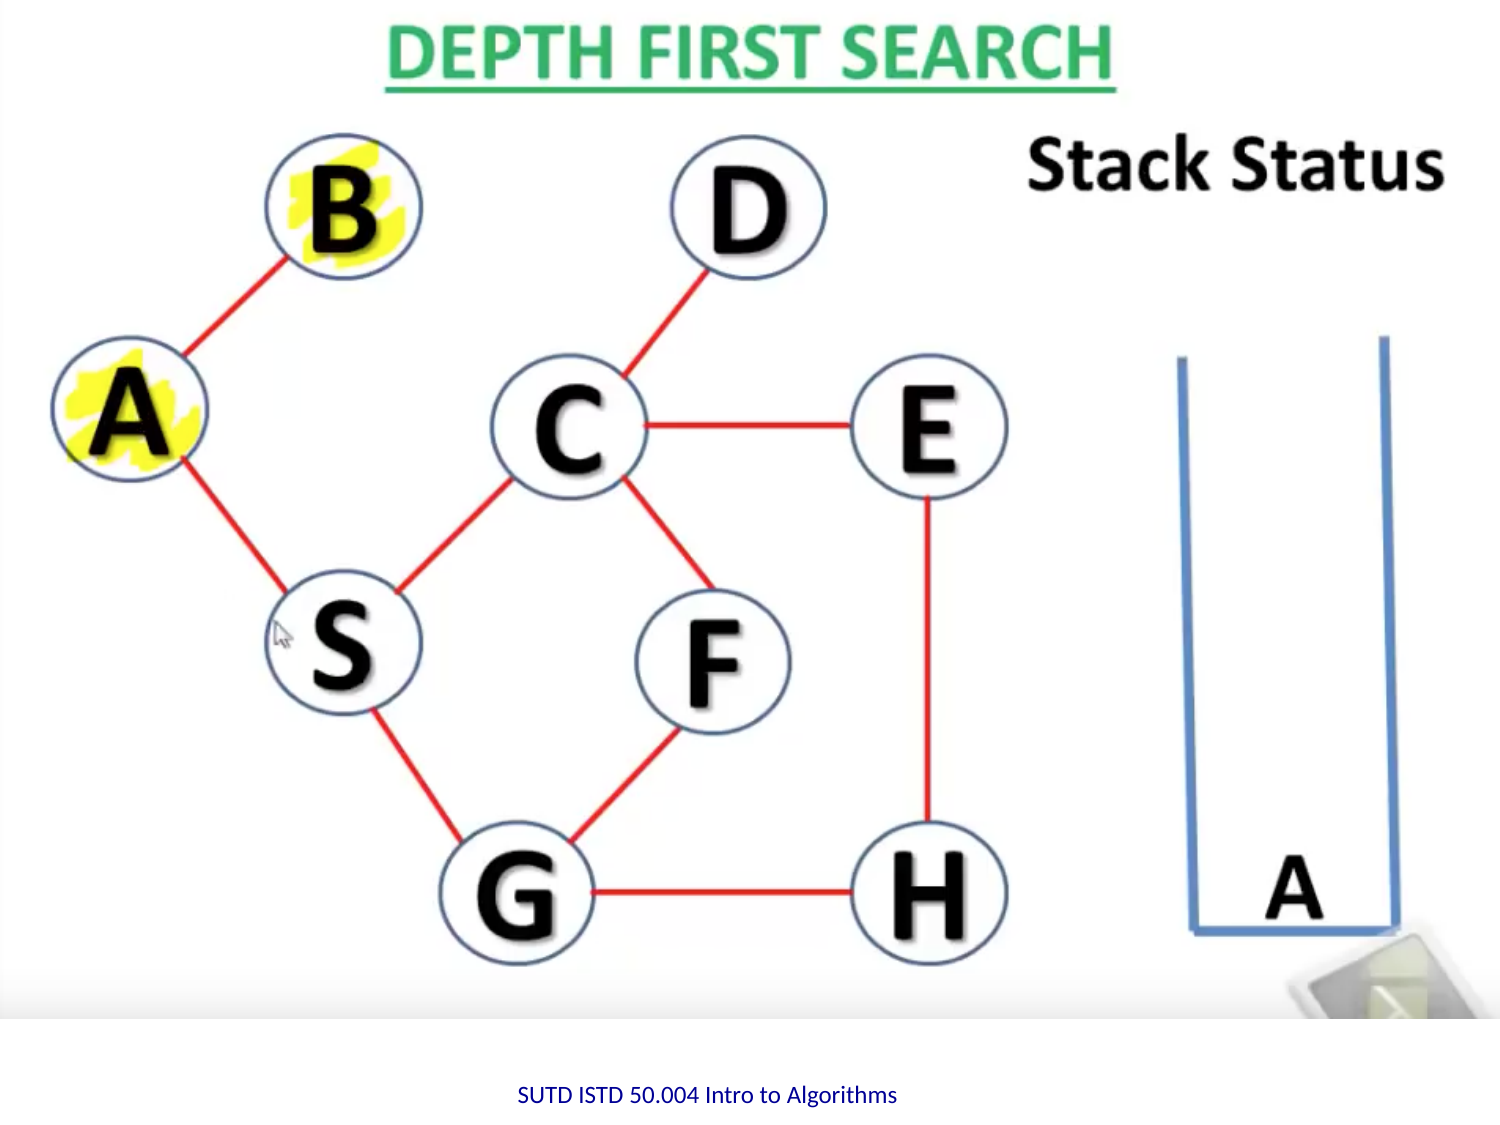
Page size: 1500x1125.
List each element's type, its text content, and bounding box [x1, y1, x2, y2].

picture [0, 0, 1500, 1019]
footer SUTD ISTD 50.004 Intro to Algorithms [473, 1063, 949, 1123]
